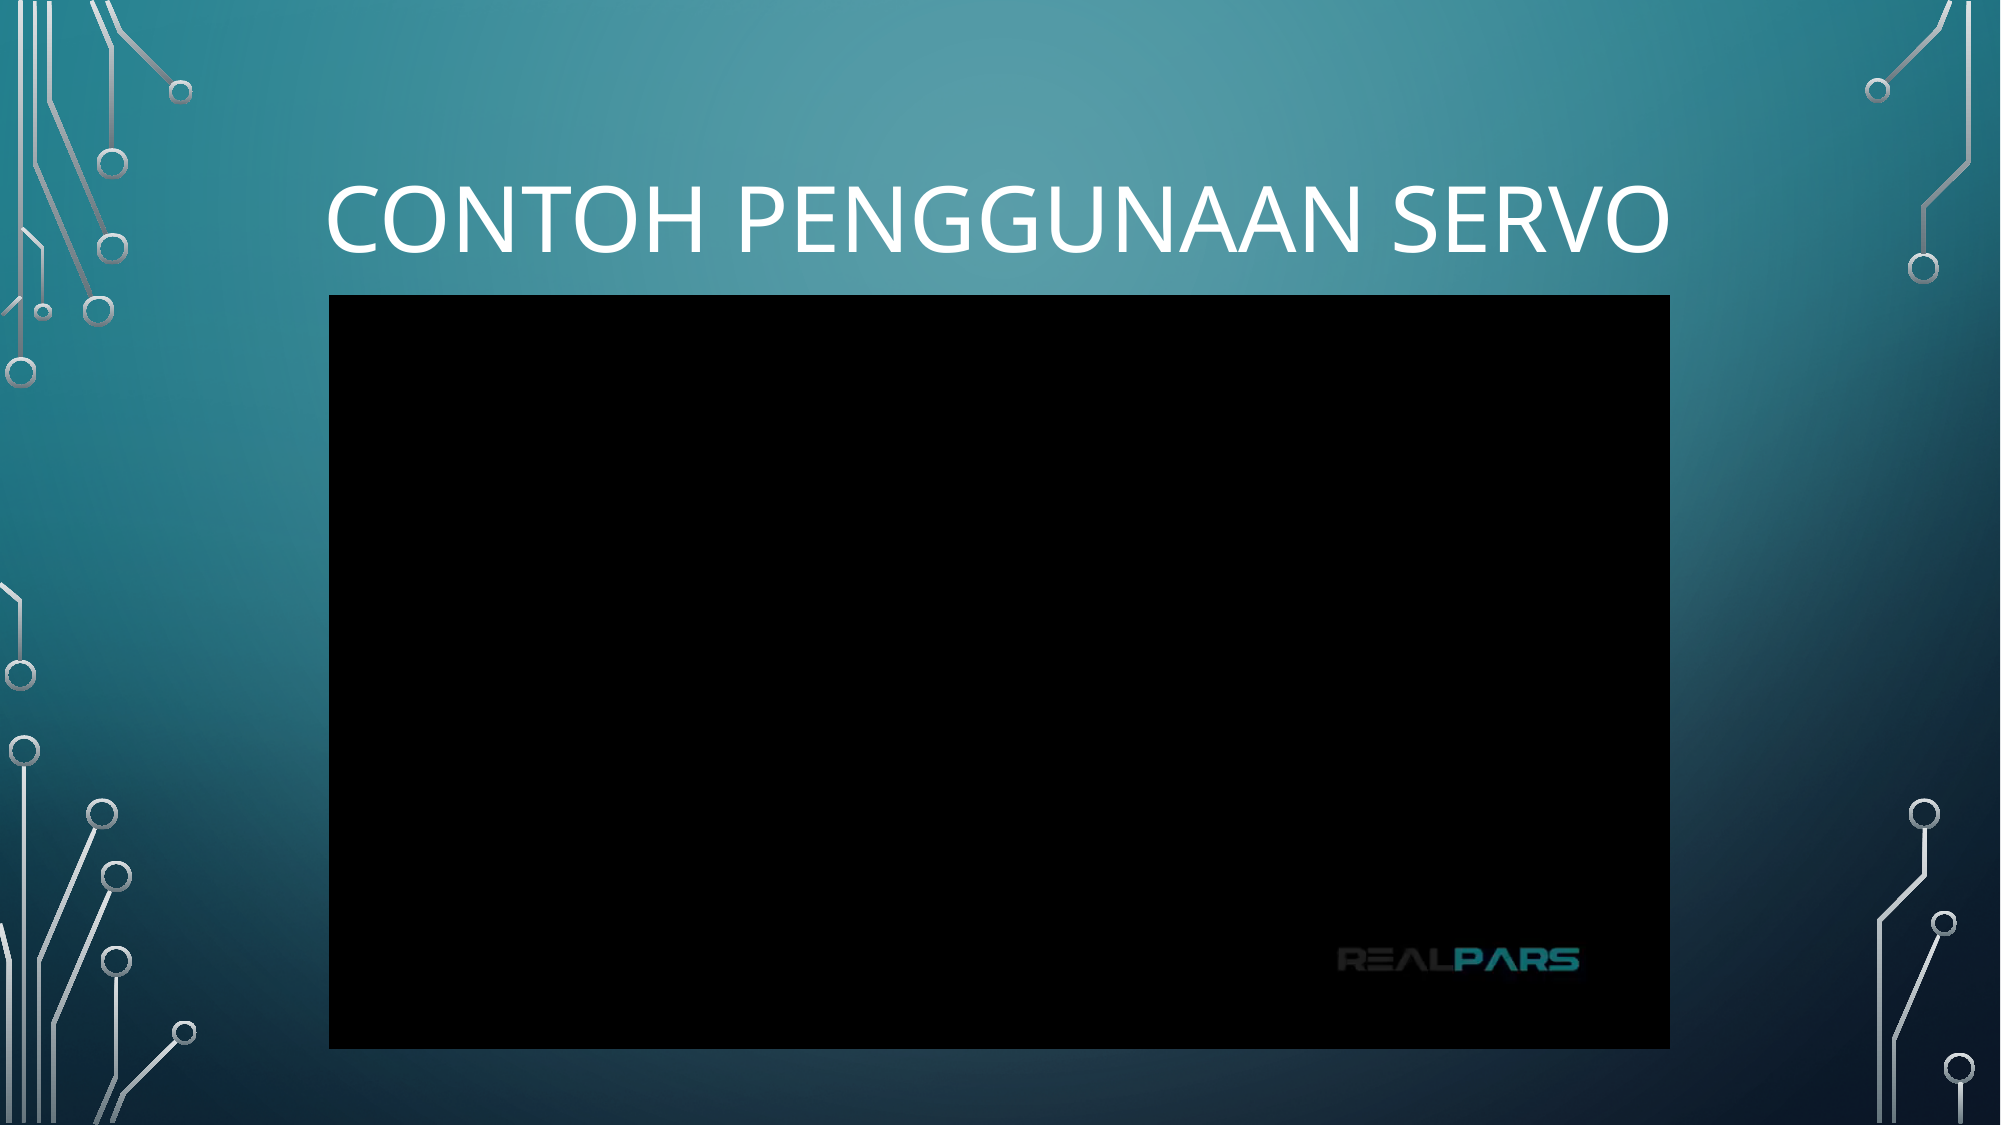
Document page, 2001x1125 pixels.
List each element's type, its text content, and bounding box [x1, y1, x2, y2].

title CONTOH PENGGUNAAN SERVO [187, 101, 1813, 344]
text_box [328, 294, 1671, 1050]
